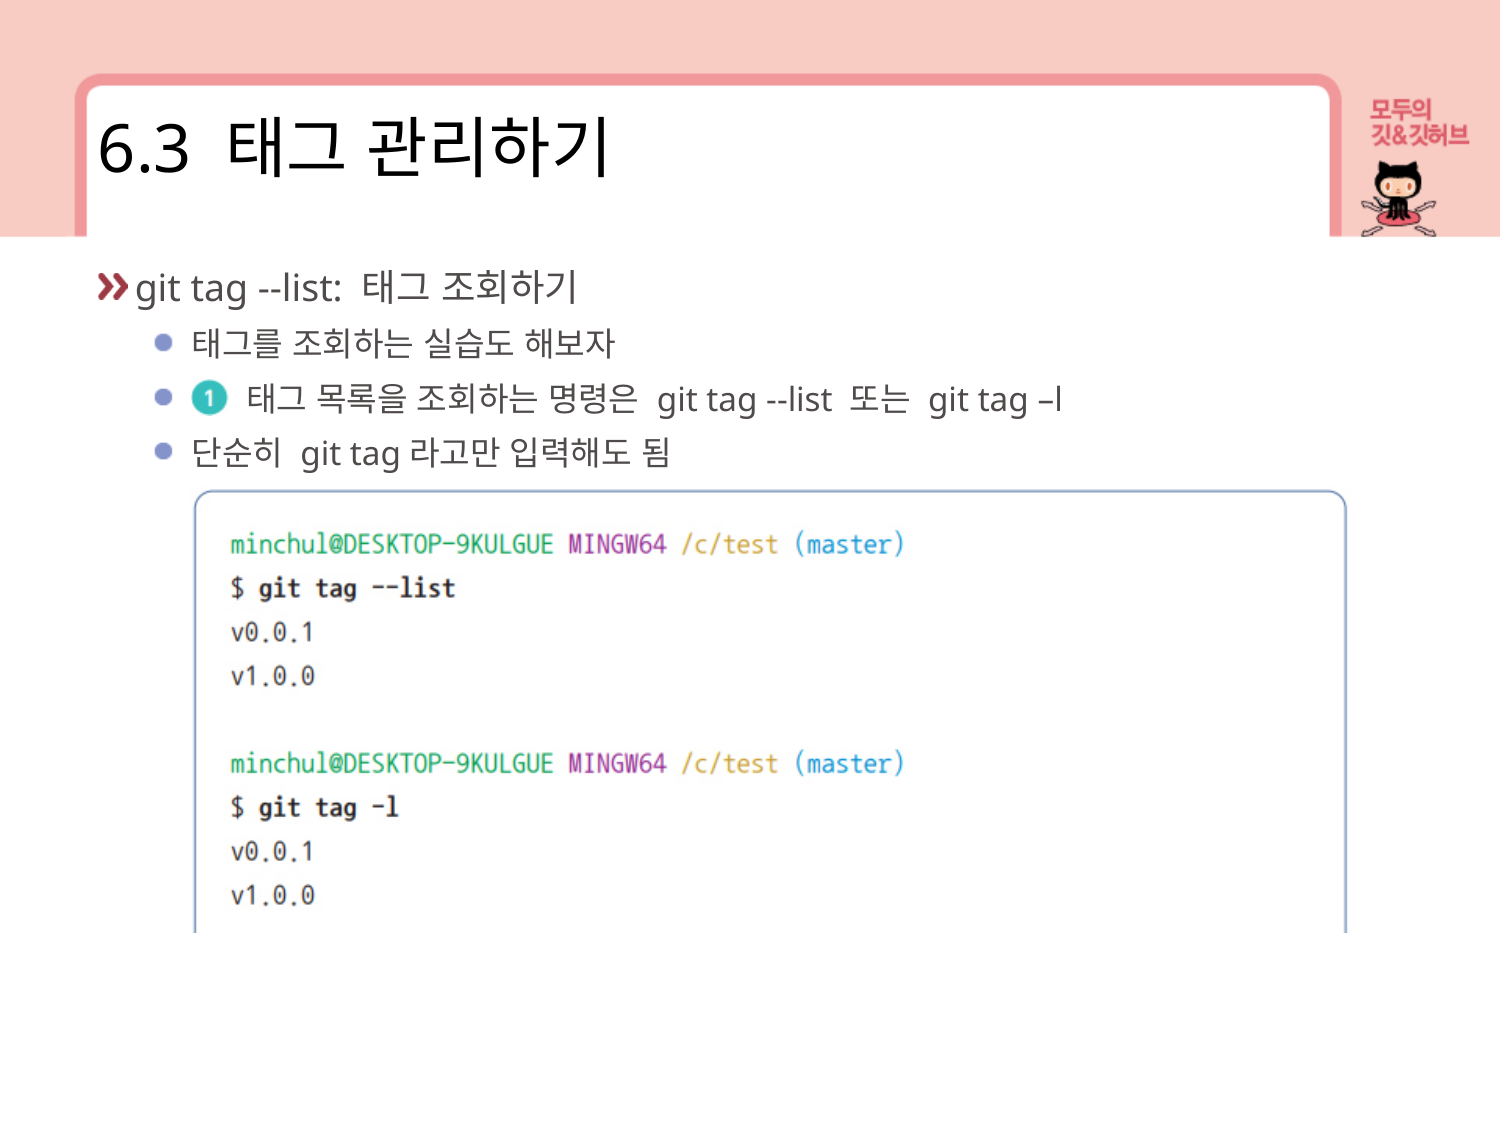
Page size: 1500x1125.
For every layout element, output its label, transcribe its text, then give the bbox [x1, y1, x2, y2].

picture [0, 0, 1500, 1125]
text_box git tag --list: 태그 조회하기 태그를 조회하는 실습도 해보자 태그 목록을 조회하는 명령은 git tag --list 또는 git tag –l 단순히 git tag라고만 입력해도 됨 [82, 252, 1413, 1067]
text_box 6.3 태그 관리하기 [82, 61, 1413, 193]
